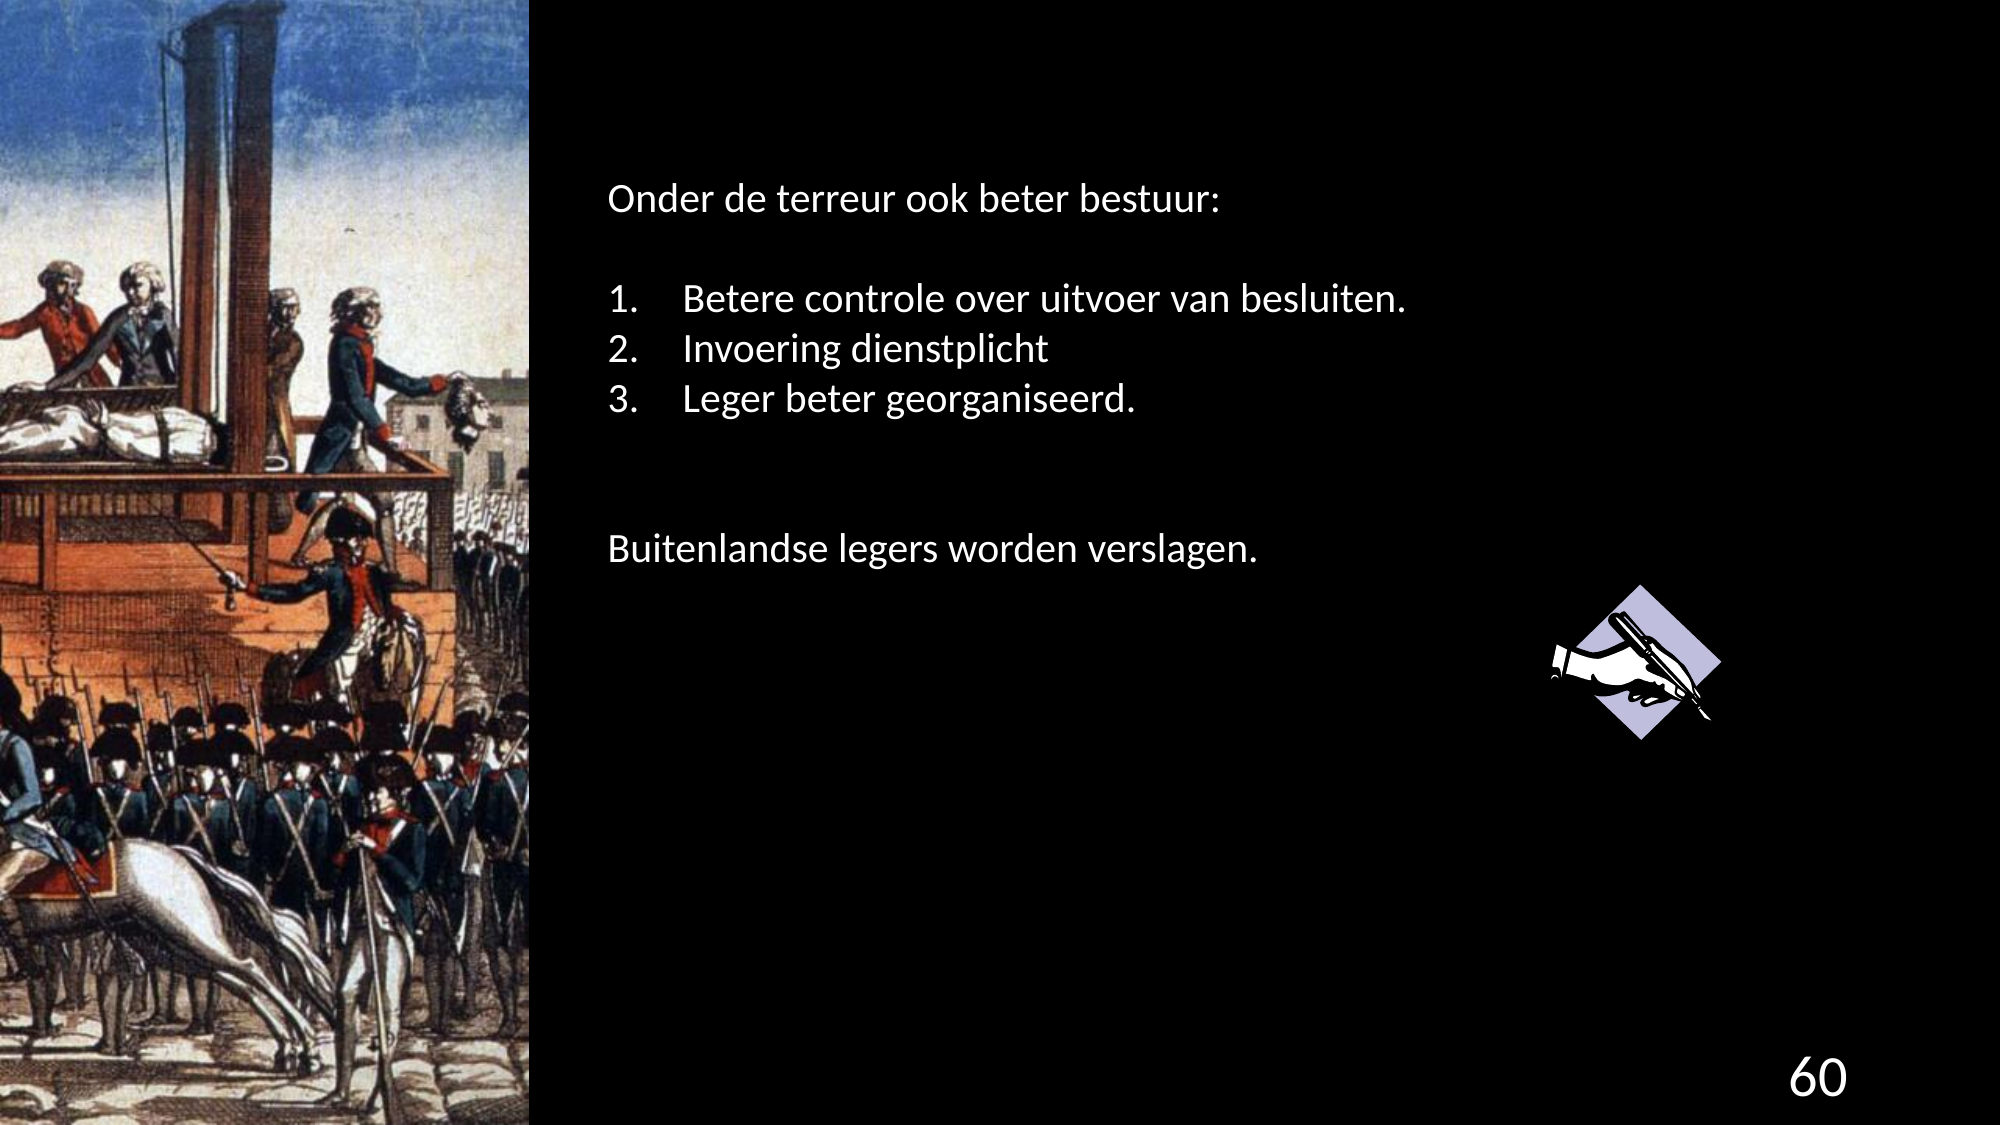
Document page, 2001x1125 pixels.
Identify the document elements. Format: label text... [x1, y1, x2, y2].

picture [0, 0, 529, 1125]
slide_number 60 [1412, 1042, 1863, 1103]
text_box Onder de terreur ook beter bestuur: Betere controle over uitvoer van besluiten. Invoering dienstplicht Leger beter georganiseerd. Buitenlandse legers worden verslagen. [592, 163, 1805, 629]
picture [1542, 574, 1732, 751]
